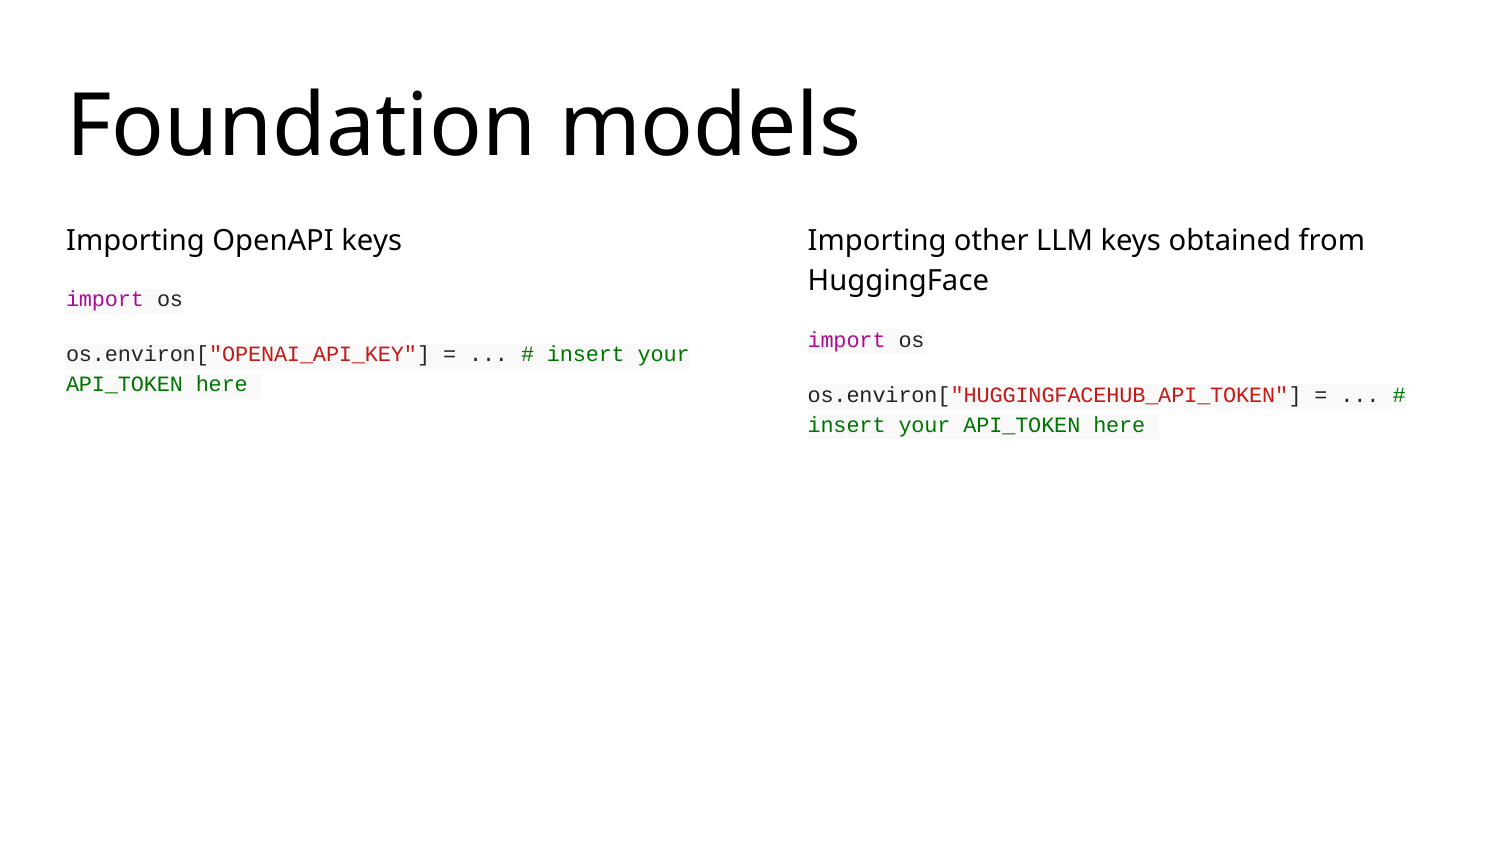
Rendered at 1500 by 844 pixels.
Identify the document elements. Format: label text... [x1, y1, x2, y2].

list Importing other LLM keys obtained from HuggingFace import os os.environ["HUGGINGFACEHUB_API_TOKEN"] = ... # insert your API_TOKEN here [792, 200, 1449, 752]
list Importing OpenAPI keys import os os.environ["OPENAI_API_KEY"] = ... # insert your API_TOKEN here [51, 200, 708, 752]
title Foundation models [51, 51, 1449, 189]
